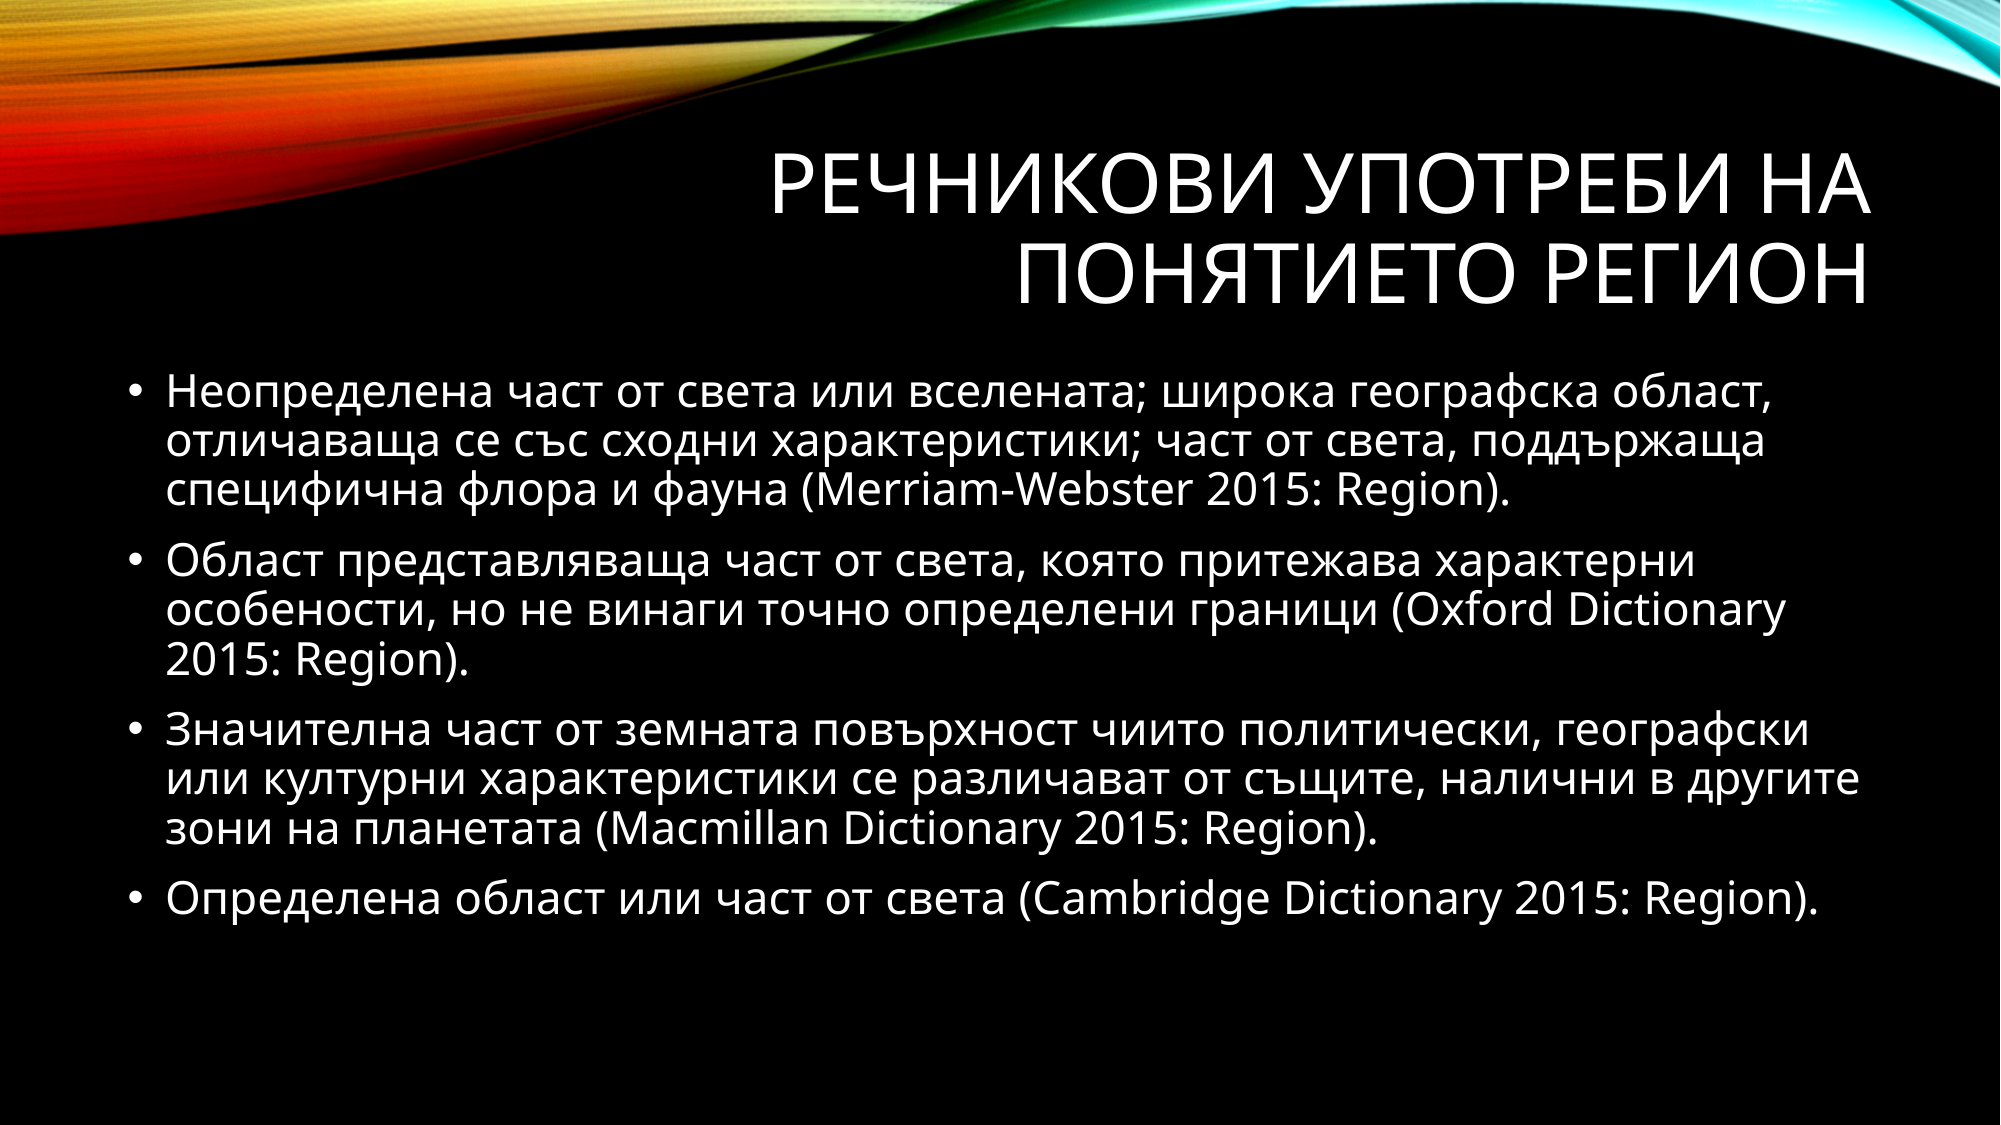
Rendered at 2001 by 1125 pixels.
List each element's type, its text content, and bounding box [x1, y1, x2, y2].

title Речникови употреби на понятието регион [474, 125, 1888, 338]
picture [0, 0, 2000, 237]
list Неопределена част от света или вселената; широка географска област, отличаваща се със сходни характеристики; част от света, поддържаща специфична флора и фауна (Merriam-Webster 2015: Region). Област представляваща част от света, която притежава характерни особености, но не винаги точно определени граници (Oxford Dictionary 2015: Region). Значителна част от земната повърхност чиито политически, географски или културни характеристики се различават от същите, налични в другите зони на планетата (Macmillan Dictionary 2015: Region). Определена област или част от света (Cambridge Dictionary 2015: Region). [112, 360, 1888, 1021]
